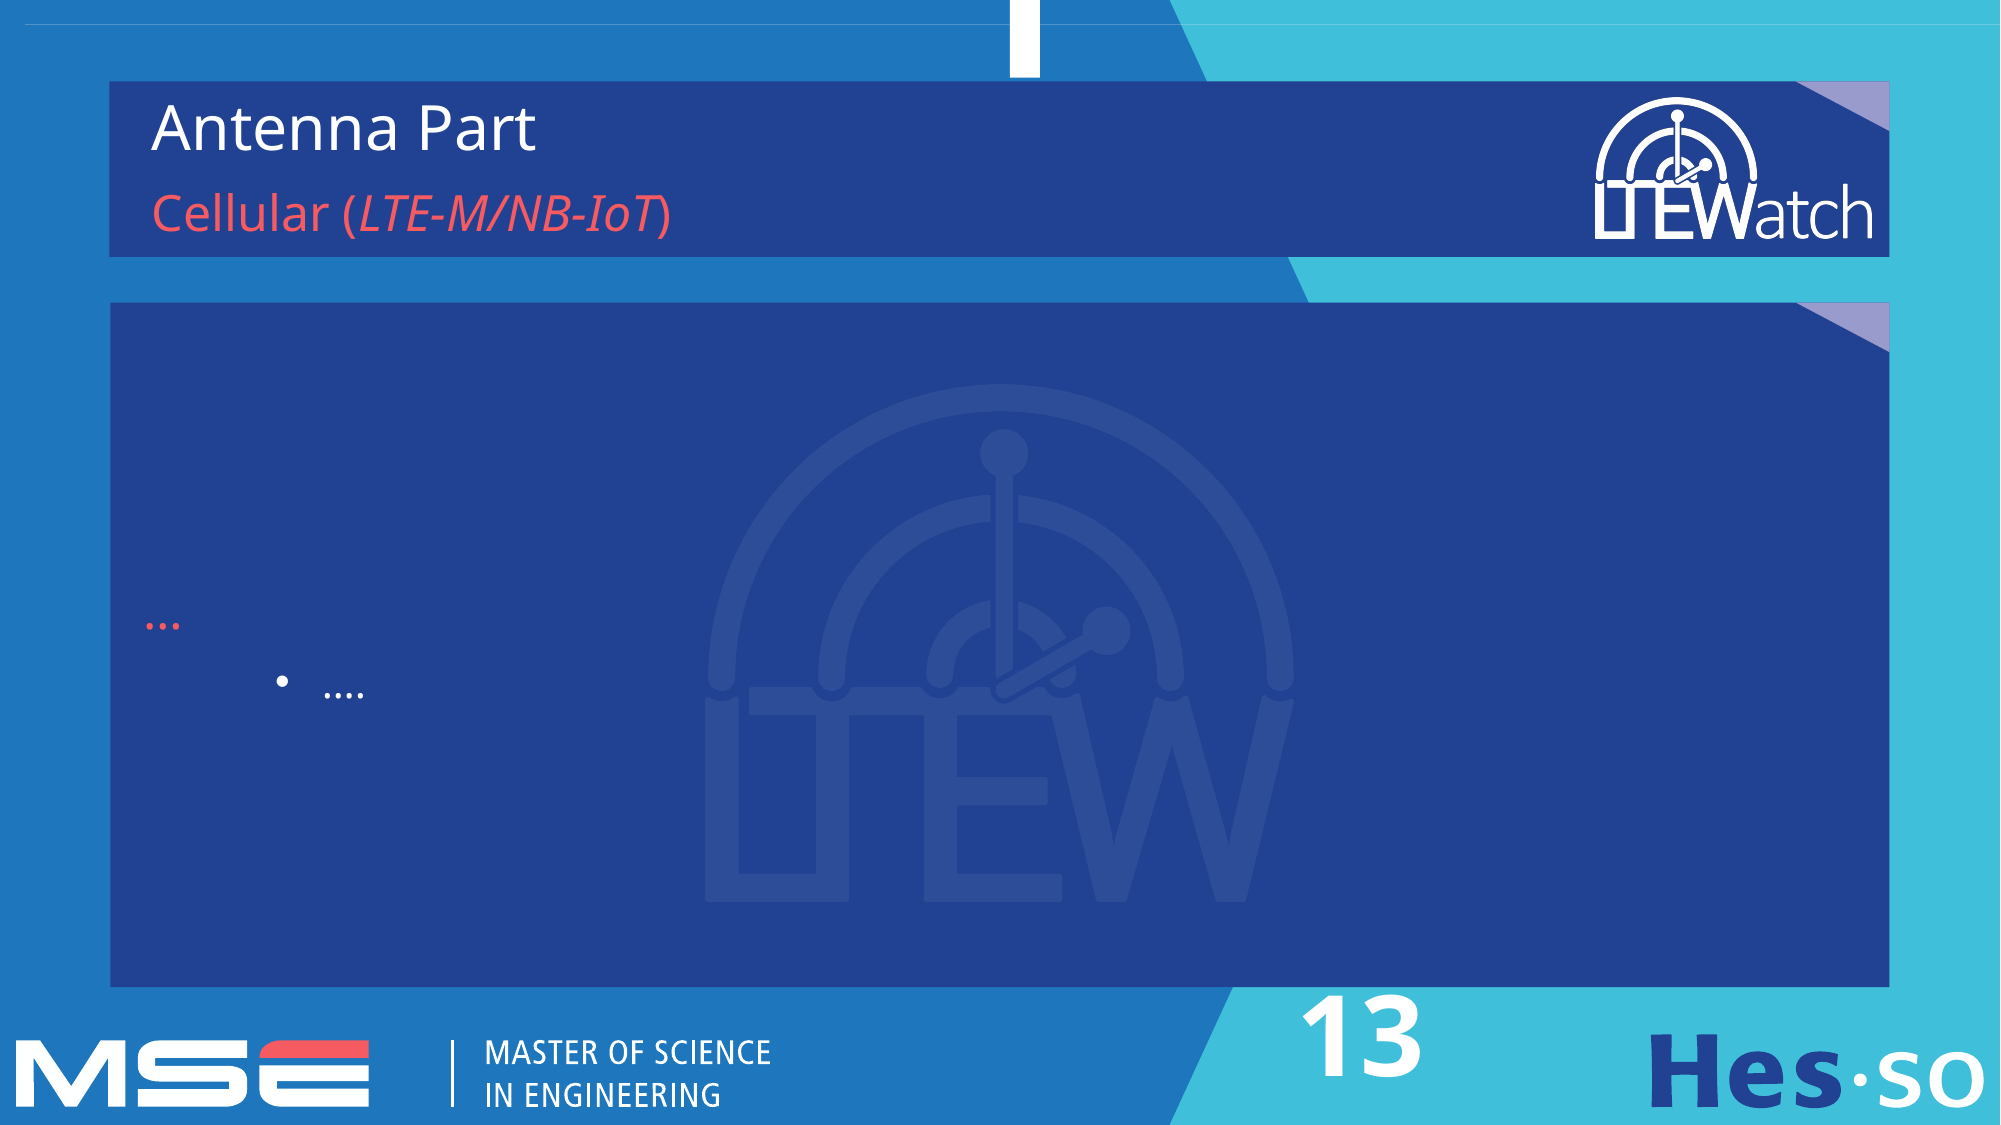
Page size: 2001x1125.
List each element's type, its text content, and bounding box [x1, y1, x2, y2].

slide_number 13 [1070, 987, 1651, 1125]
list Antenna Part [114, 81, 1886, 170]
list Cellular (LTE-M/NB-IoT) [114, 170, 1886, 253]
text_box [1009, 0, 1040, 78]
list … …. [114, 302, 1890, 984]
